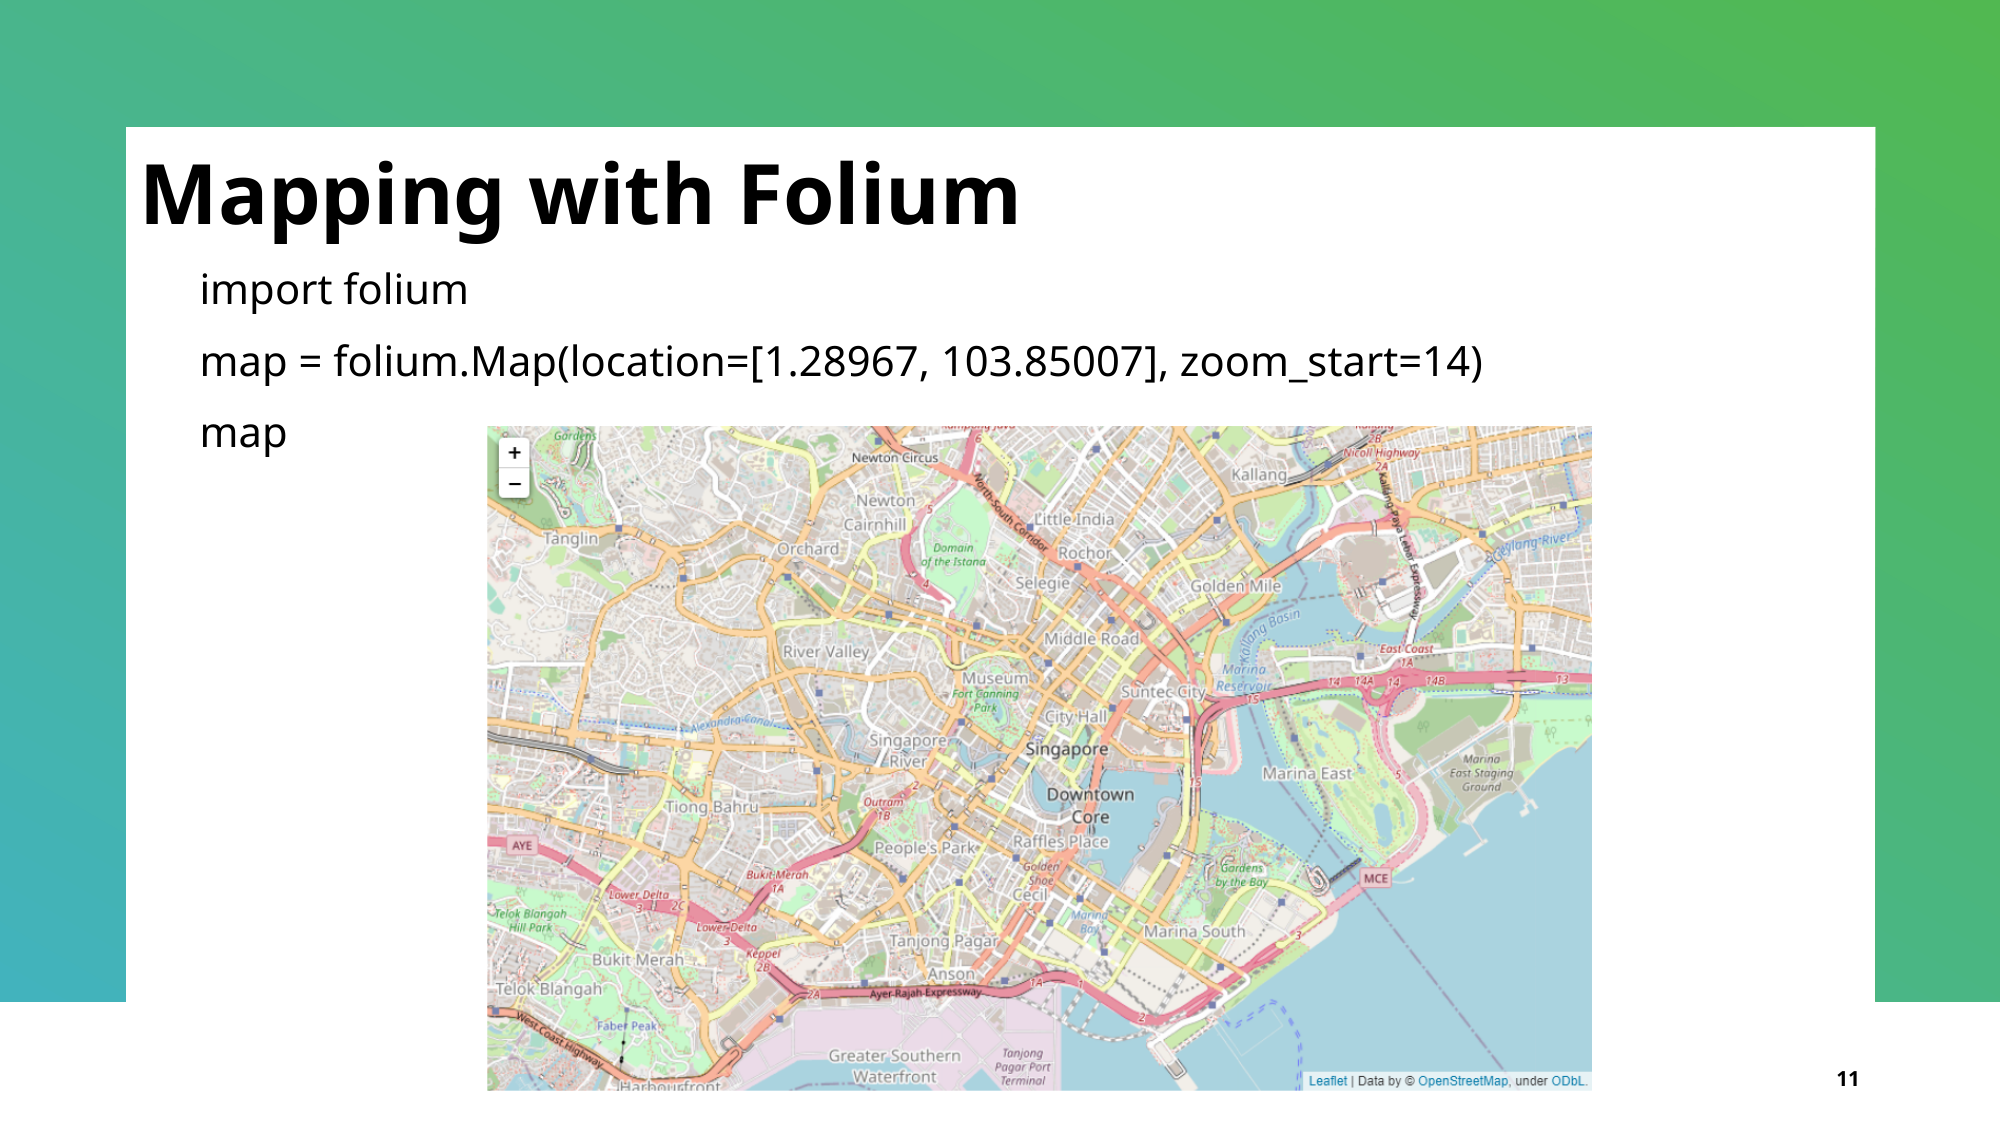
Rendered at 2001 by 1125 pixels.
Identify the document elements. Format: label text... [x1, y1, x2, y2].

list Mapping with Folium import folium map = folium.Map(location=[1.28967, 103.85007], zoom_start=14) map [124, 129, 1831, 997]
picture [481, 425, 1592, 1096]
slide_number 11 [1788, 1050, 1875, 1110]
